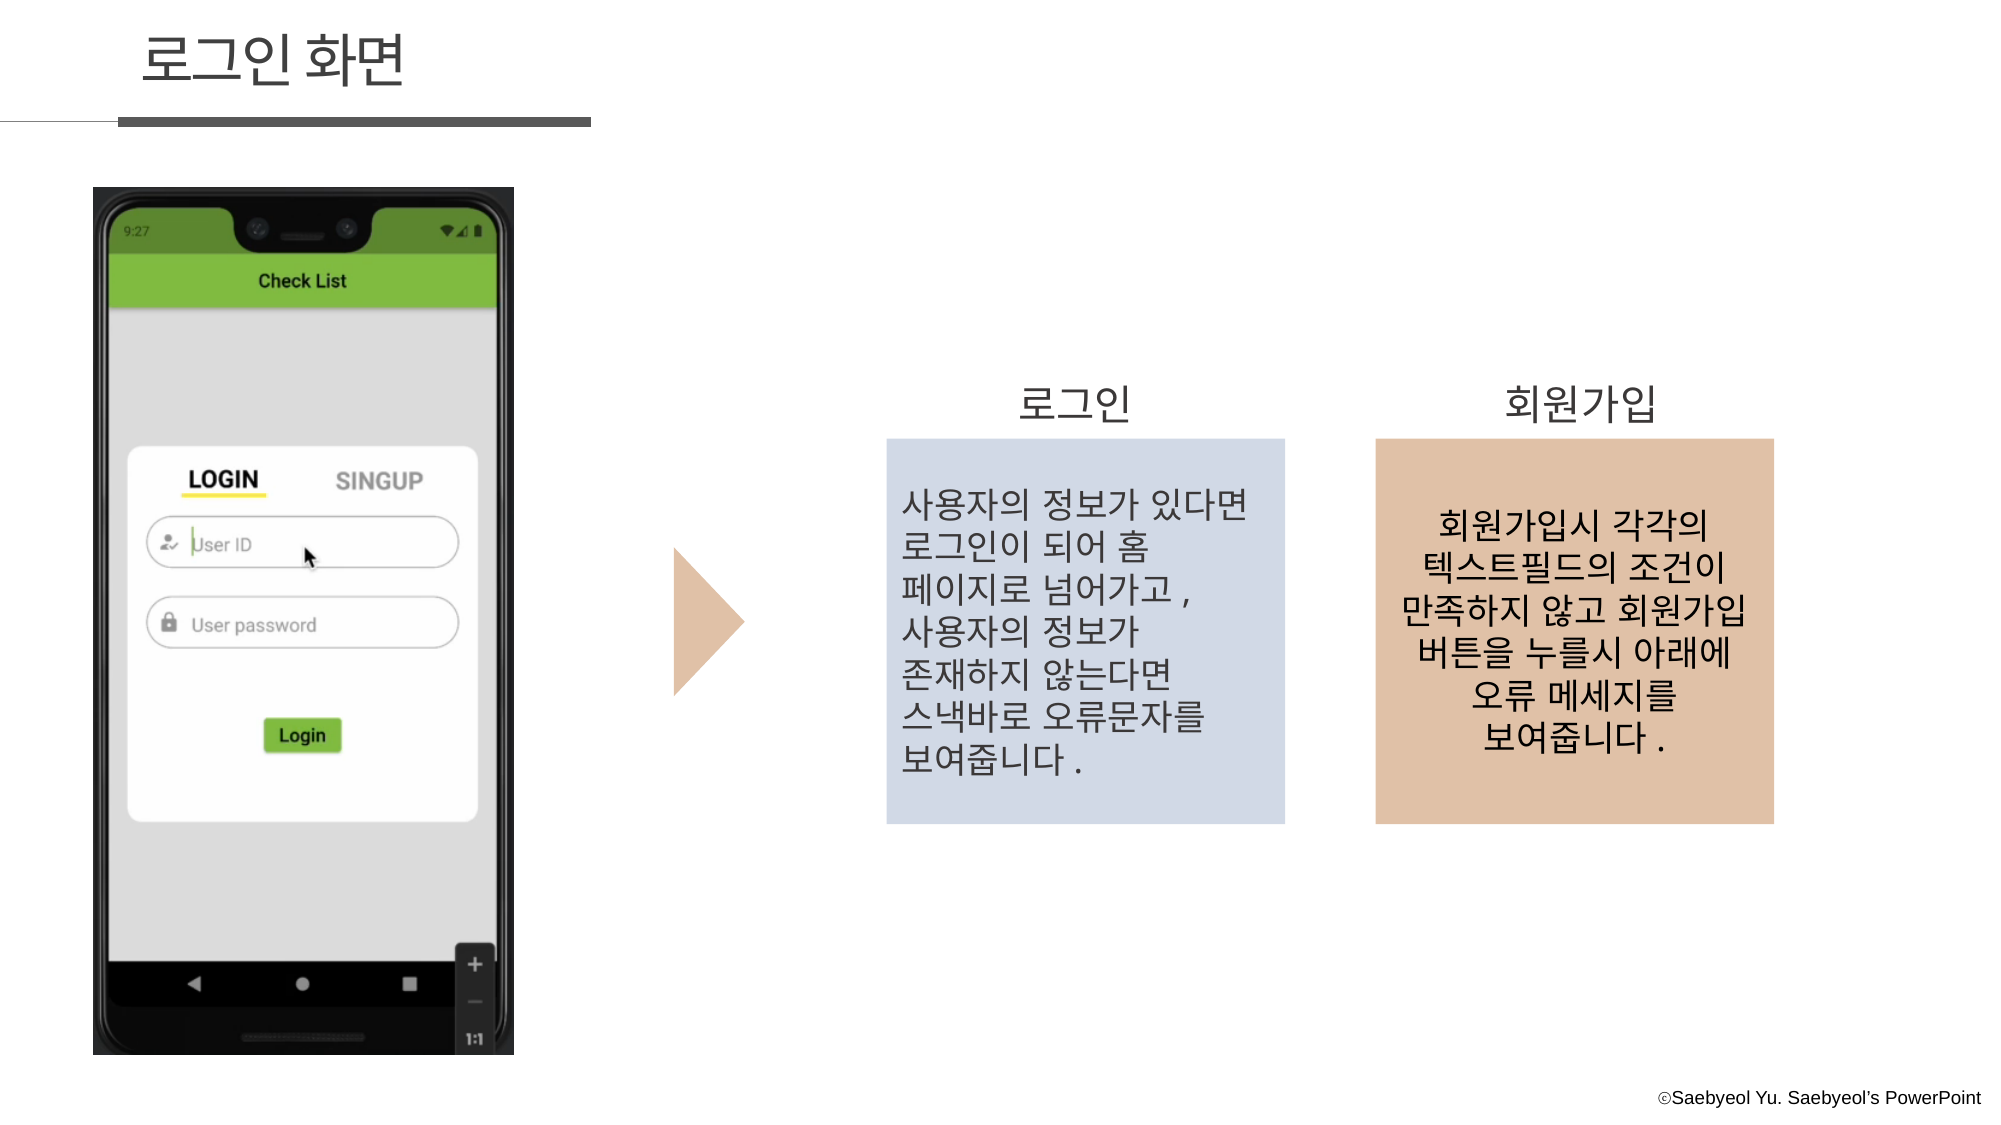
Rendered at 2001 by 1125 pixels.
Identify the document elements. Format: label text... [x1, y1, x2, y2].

text_box 로그인 [1003, 371, 1149, 437]
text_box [92, 186, 515, 1056]
text_box 회원가입시 각각의 텍스트필드의 조건이 만족하지 않고 회원가입 버튼을 누를시 아래에 오류 메세지를 보여줍니다. [1375, 438, 1775, 825]
text_box 회원가입 [1489, 371, 1674, 436]
text_box 로그인 화면 [125, 16, 424, 102]
text_box 사용자의 정보가 있다면 로그인이 되어 홈 페이지로 넘어가고, 사용자의 정보가 존재하지 않는다면 스낵바로 오류문자를 보여줍니다. [886, 438, 1286, 825]
text_box [672, 544, 747, 699]
